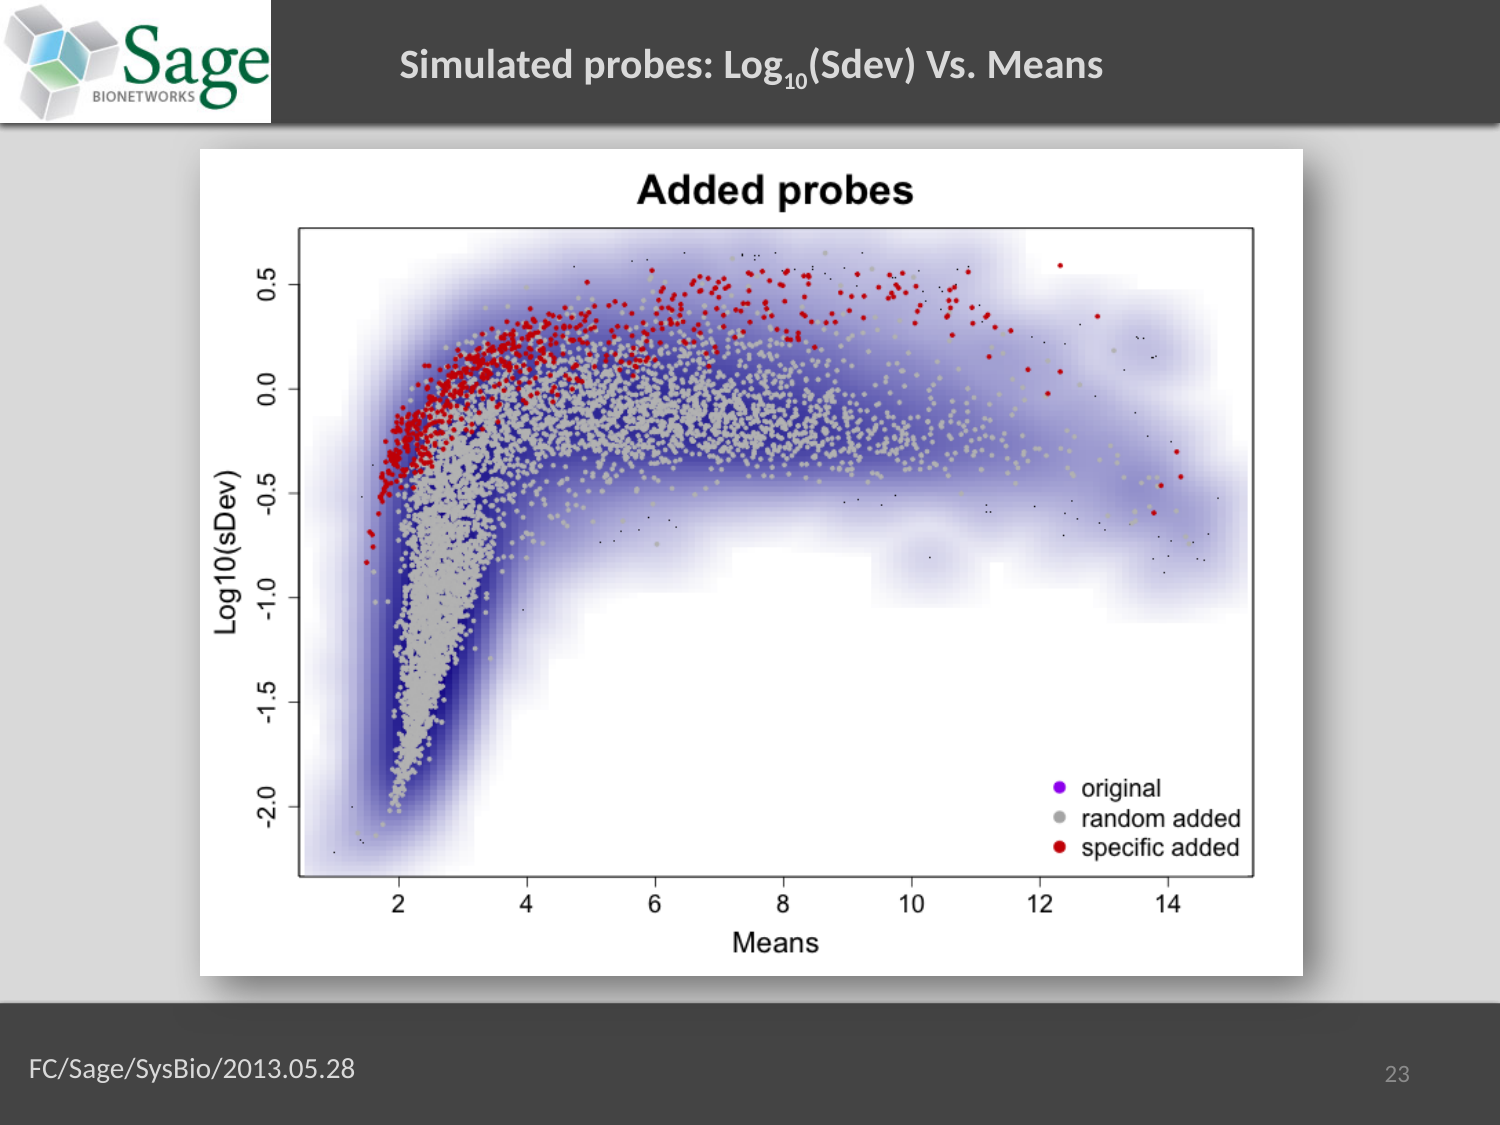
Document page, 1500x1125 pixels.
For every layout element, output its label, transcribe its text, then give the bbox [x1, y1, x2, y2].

text_box Simulated probes: Log10(Sdev) Vs. Means [330, 29, 1173, 102]
slide_number 23 [1074, 1042, 1425, 1103]
picture [0, 0, 271, 123]
picture [200, 148, 1304, 977]
